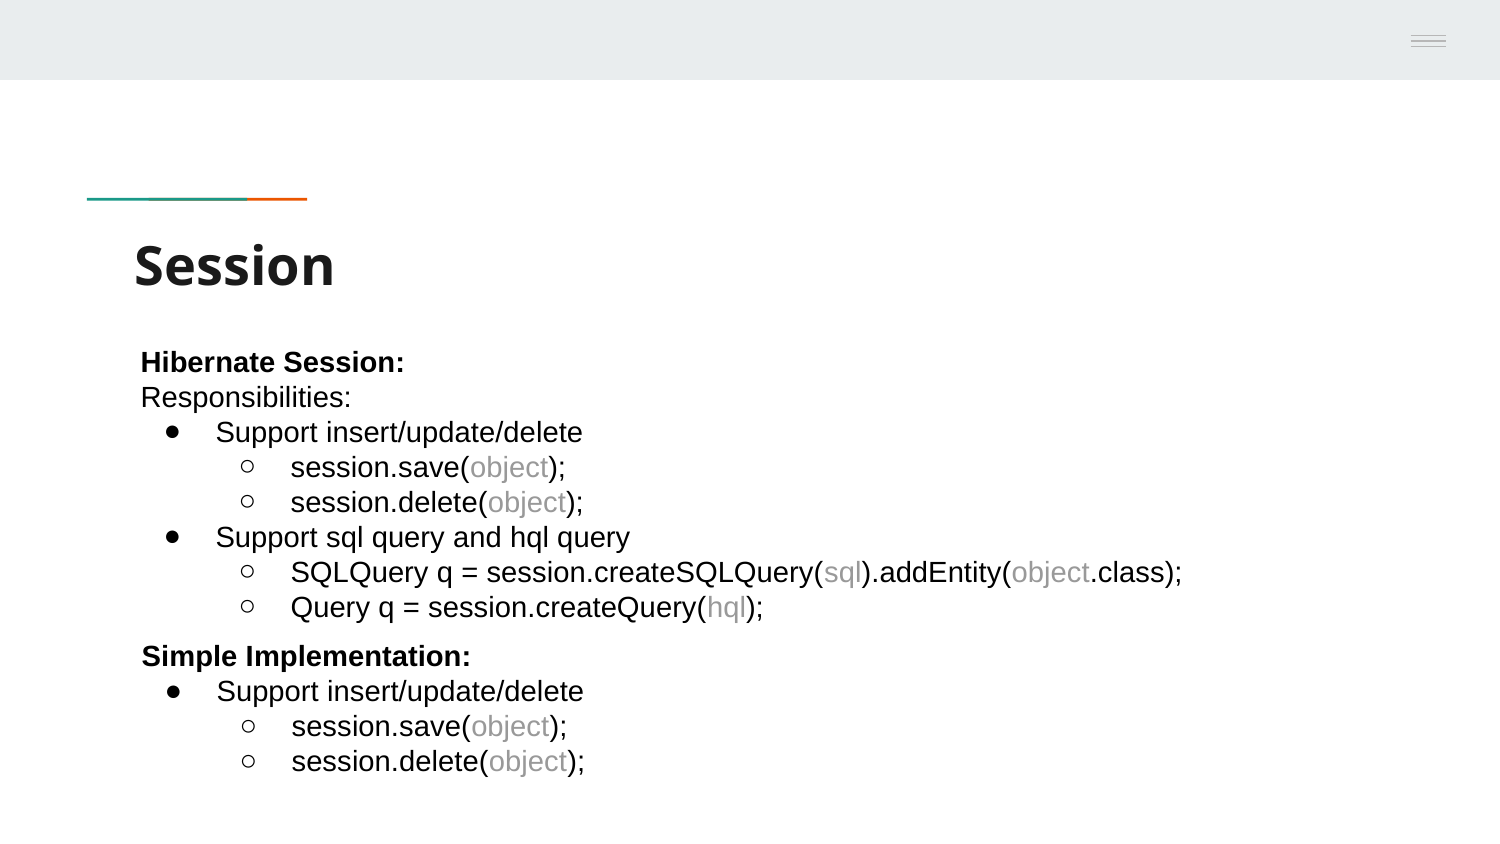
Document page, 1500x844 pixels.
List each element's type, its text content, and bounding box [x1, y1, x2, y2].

text_box Simple Implementation: Support insert/update/delete session.save(object); session.delete(object); [126, 622, 1193, 798]
text_box Hibernate Session: Responsibilities: Support insert/update/delete session.save(object); session.delete(object); Support sql query and hql query SQLQuery q = session.createSQLQuery(sql).addEntity(object.class); Query q = session.createQuery(hql); [125, 328, 1461, 630]
title Session [119, 216, 1201, 305]
